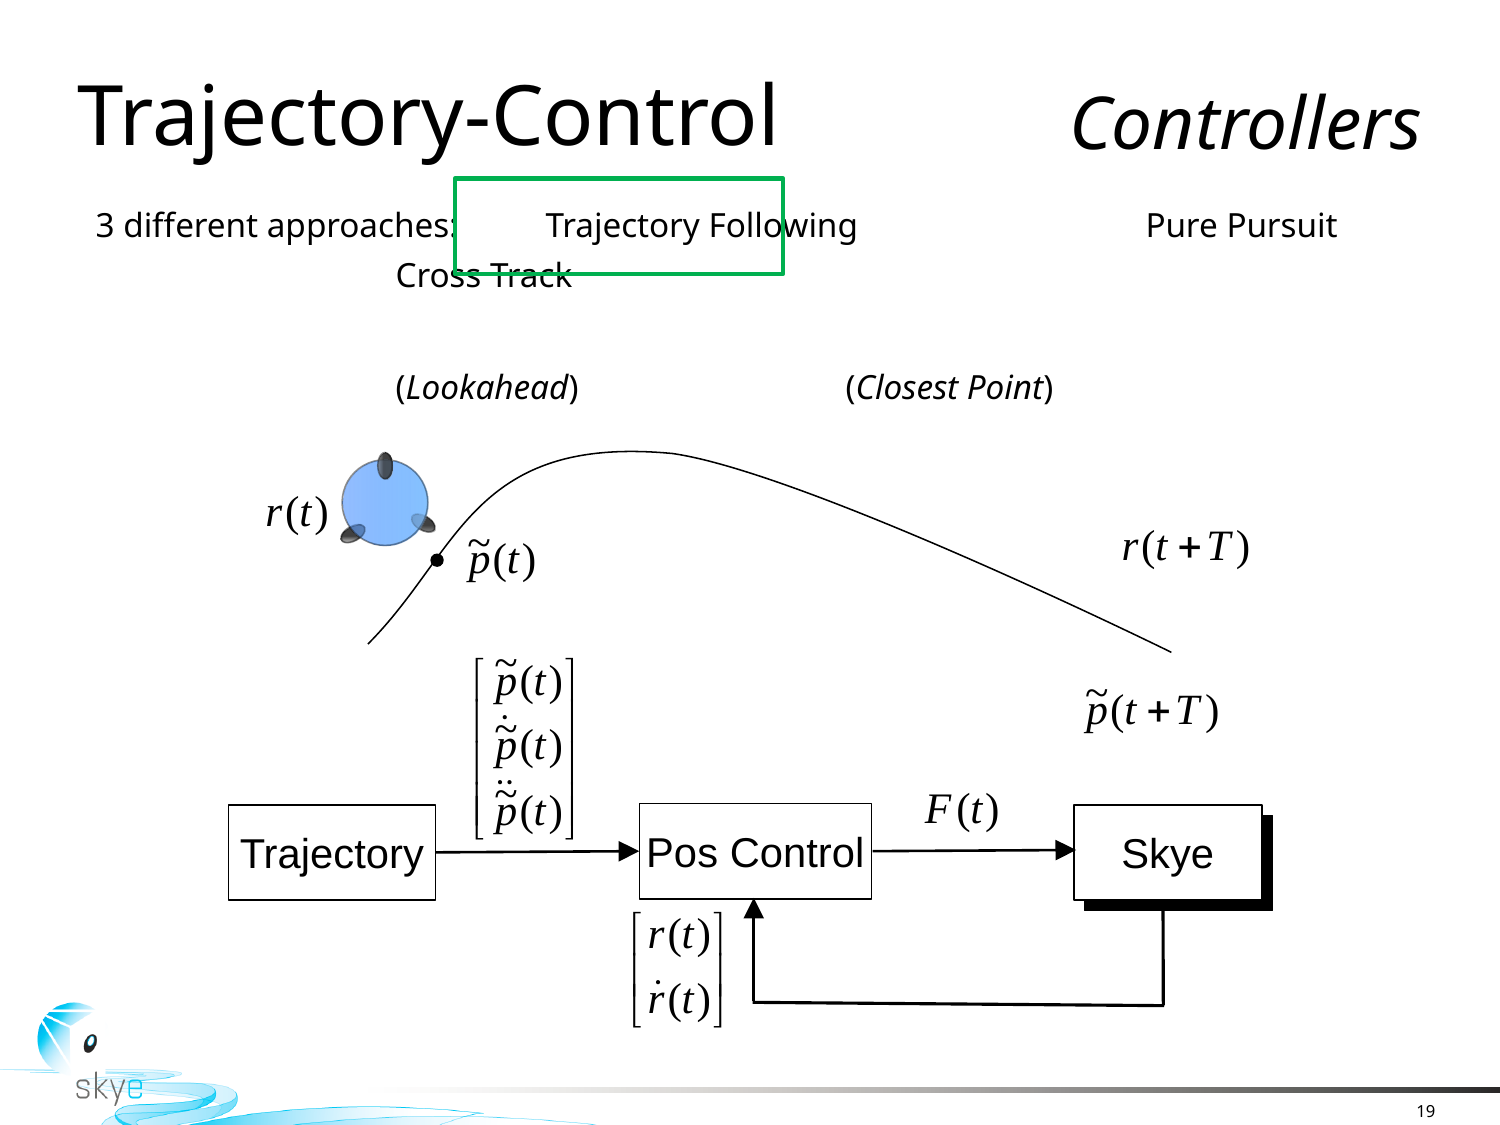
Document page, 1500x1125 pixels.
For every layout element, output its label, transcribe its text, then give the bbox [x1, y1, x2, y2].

picture [0, 987, 1500, 1125]
text_box [453, 176, 785, 276]
subtitle Controllers [614, 44, 1438, 172]
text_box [752, 897, 1165, 1006]
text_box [465, 647, 589, 851]
text_box Skye [1167, 815, 1273, 911]
text_box [367, 477, 1172, 653]
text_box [258, 486, 333, 545]
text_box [1114, 520, 1260, 580]
text_box 3 different approaches: Trajectory Following Pure Pursuit Cross Track (Lookahead) (Closest Point) [80, 186, 1403, 477]
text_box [339, 452, 437, 546]
text_box [431, 554, 443, 567]
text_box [1074, 685, 1227, 744]
text_box Skye [1073, 804, 1262, 900]
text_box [622, 904, 739, 1036]
title Trajectory-Control [62, 44, 1005, 170]
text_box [456, 534, 544, 593]
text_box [916, 783, 1008, 842]
text_box Trajectory [228, 804, 436, 900]
slide_number 19 [1181, 1093, 1451, 1125]
text_box Pos Control [639, 803, 872, 899]
